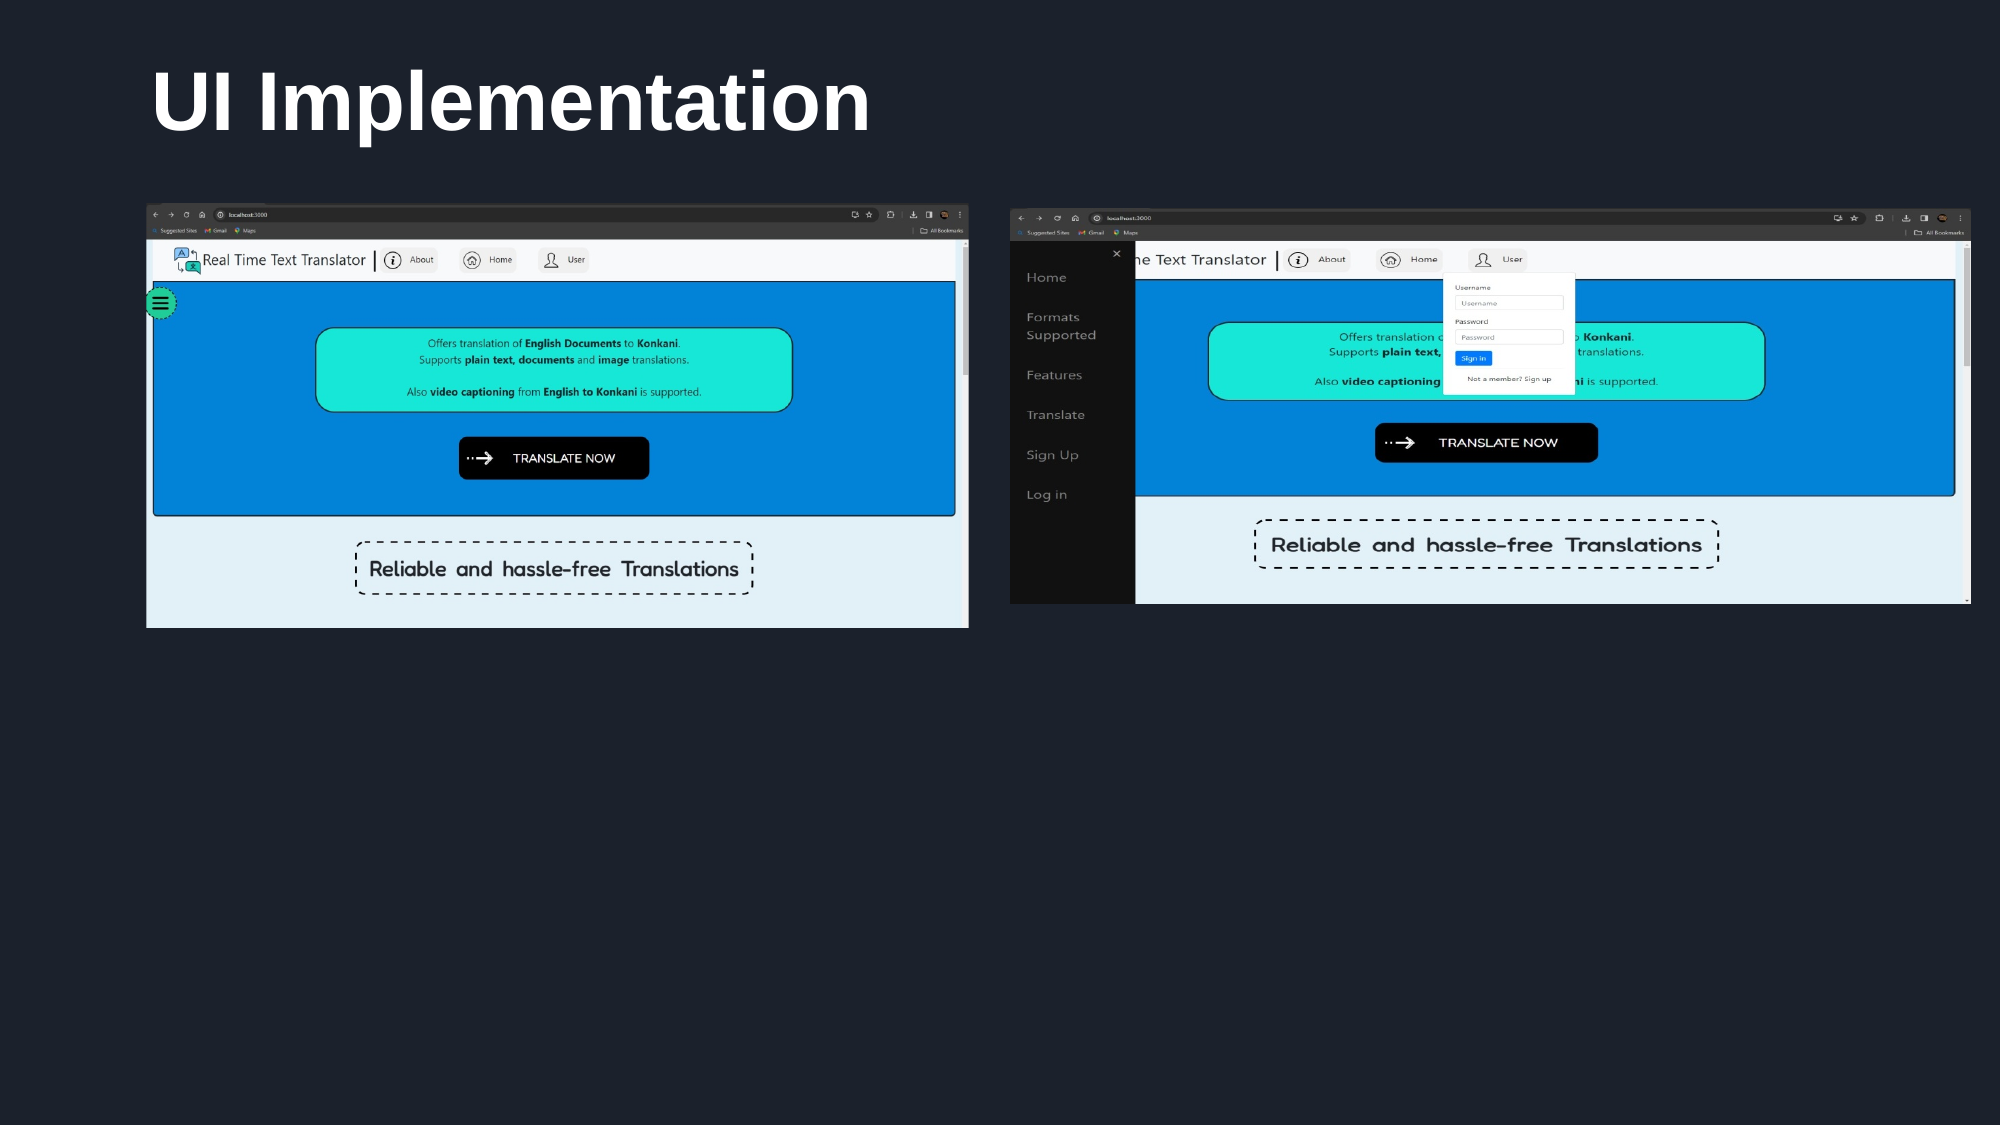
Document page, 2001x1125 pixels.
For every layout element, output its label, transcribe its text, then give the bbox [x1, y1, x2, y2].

picture [146, 202, 969, 628]
picture [1009, 208, 1971, 604]
text_box UI Implementation [136, 39, 1676, 179]
